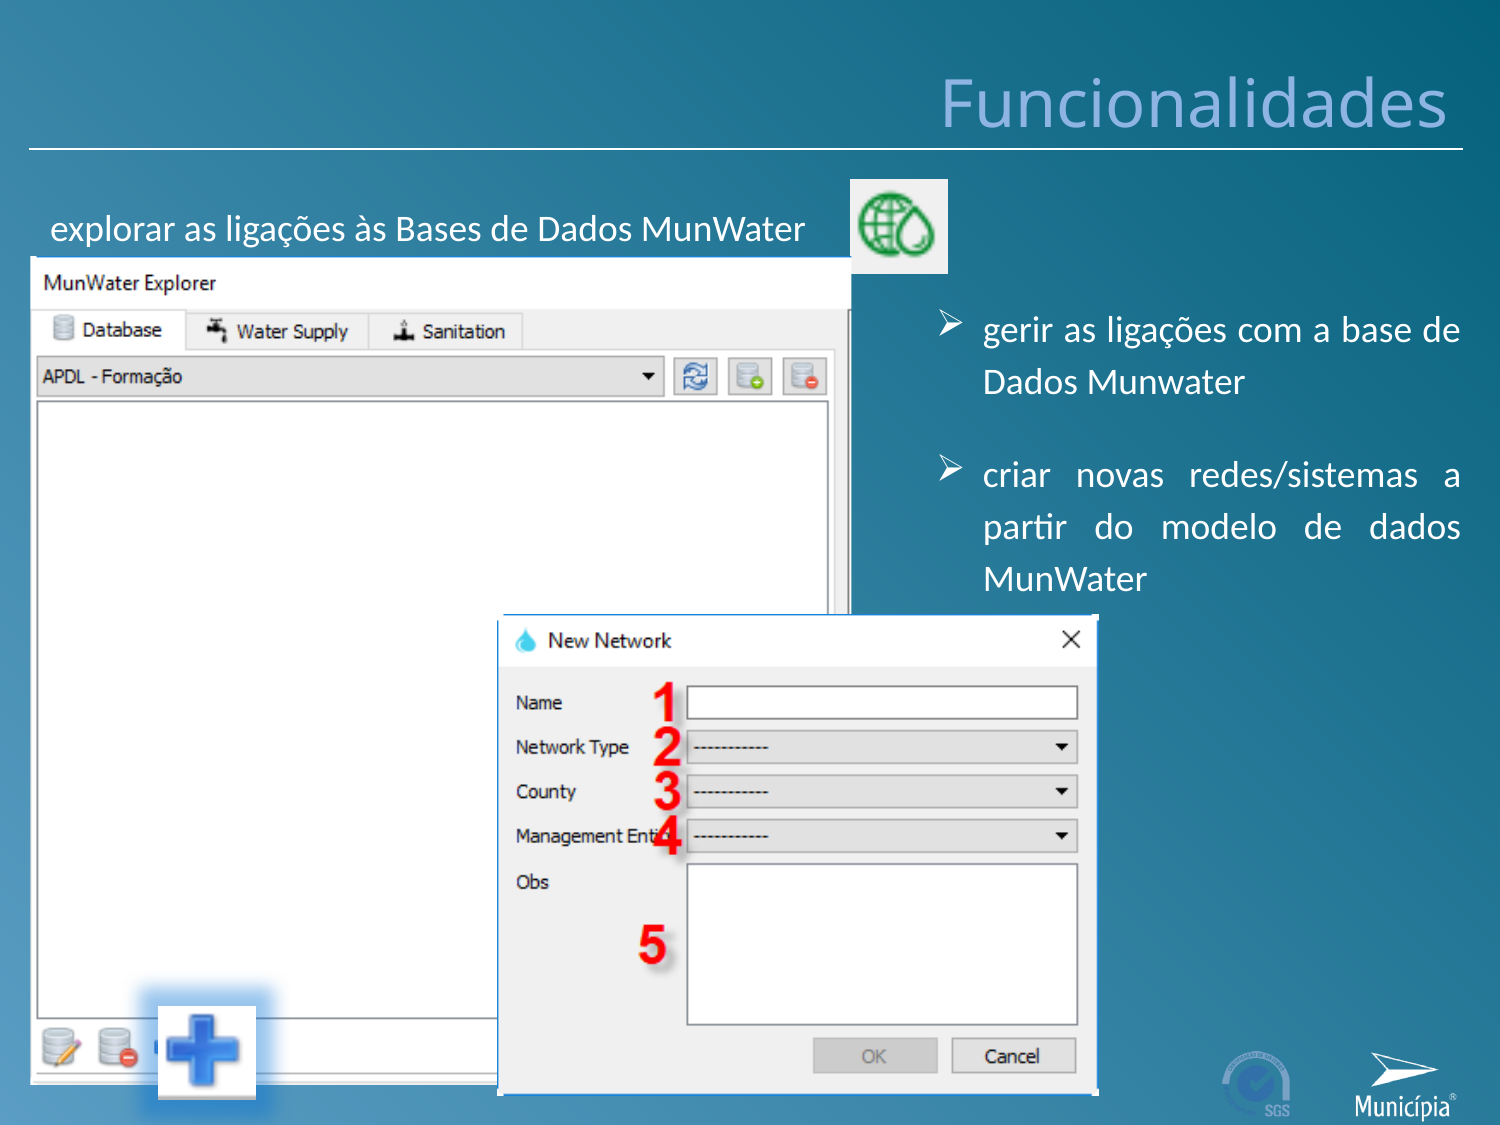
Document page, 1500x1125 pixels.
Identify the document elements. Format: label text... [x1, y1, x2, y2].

picture [29, 179, 1099, 1101]
text_box gerir as ligações com a base de Dados Munwater criar novas redes/sistemas a partir do modelo de dados MunWater [921, 290, 1477, 606]
picture [1344, 1049, 1463, 1125]
text_box explorar as ligações às Bases de Dados MunWater [35, 196, 827, 250]
